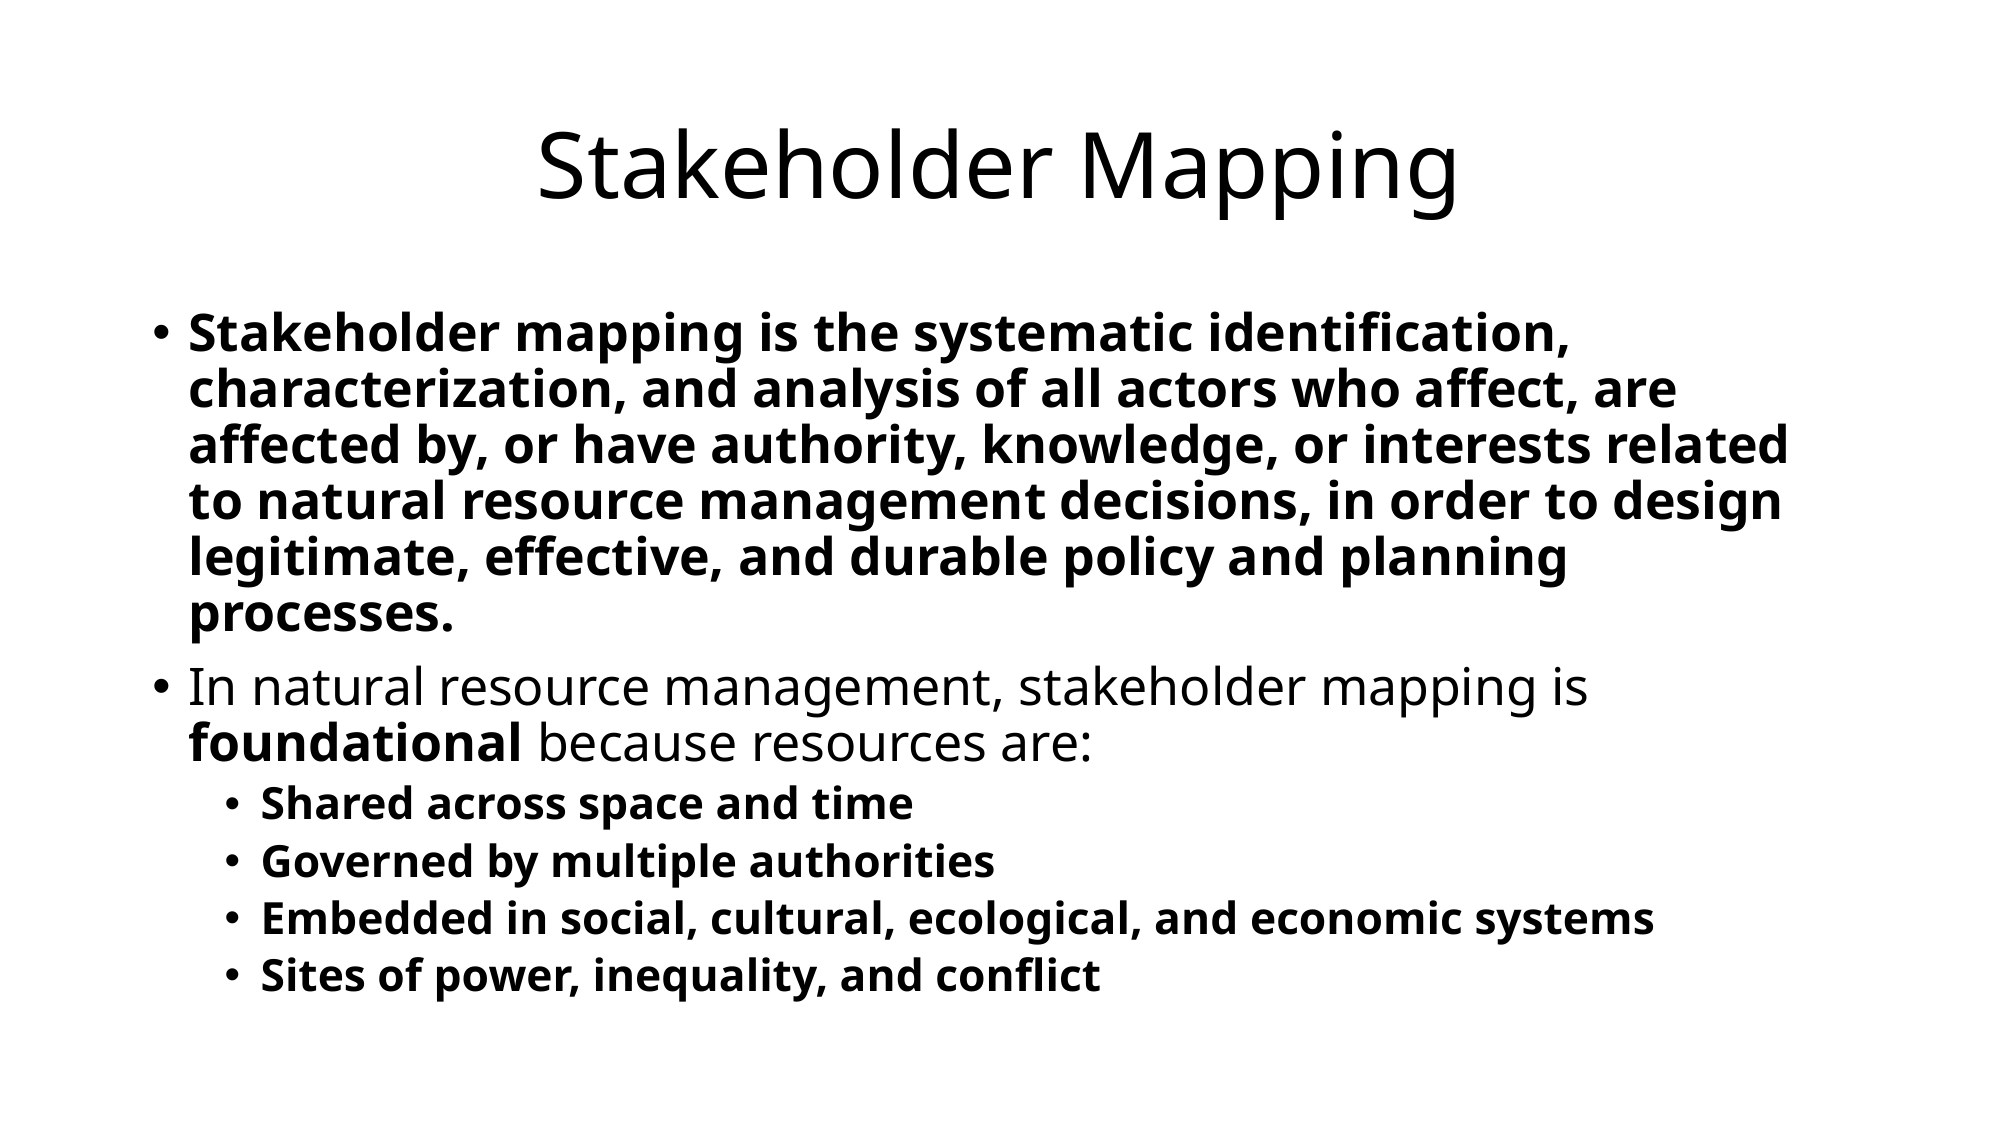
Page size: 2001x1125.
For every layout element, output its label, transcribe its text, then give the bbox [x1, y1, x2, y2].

title Stakeholder Mapping [137, 59, 1863, 278]
list Stakeholder mapping is the systematic identification, characterization, and analysis of all actors who affect, are affected by, or have authority, knowledge, or interests related to natural resource management decisions, in order to design legitimate, effective, and durable policy and planning processes. In natural resource management, stakeholder mapping is foundational because resources are: Shared across space and time Governed by multiple authorities Embedded in social, cultural, ecological, and economic systems Sites of power, inequality, and conflict [137, 299, 1863, 1014]
